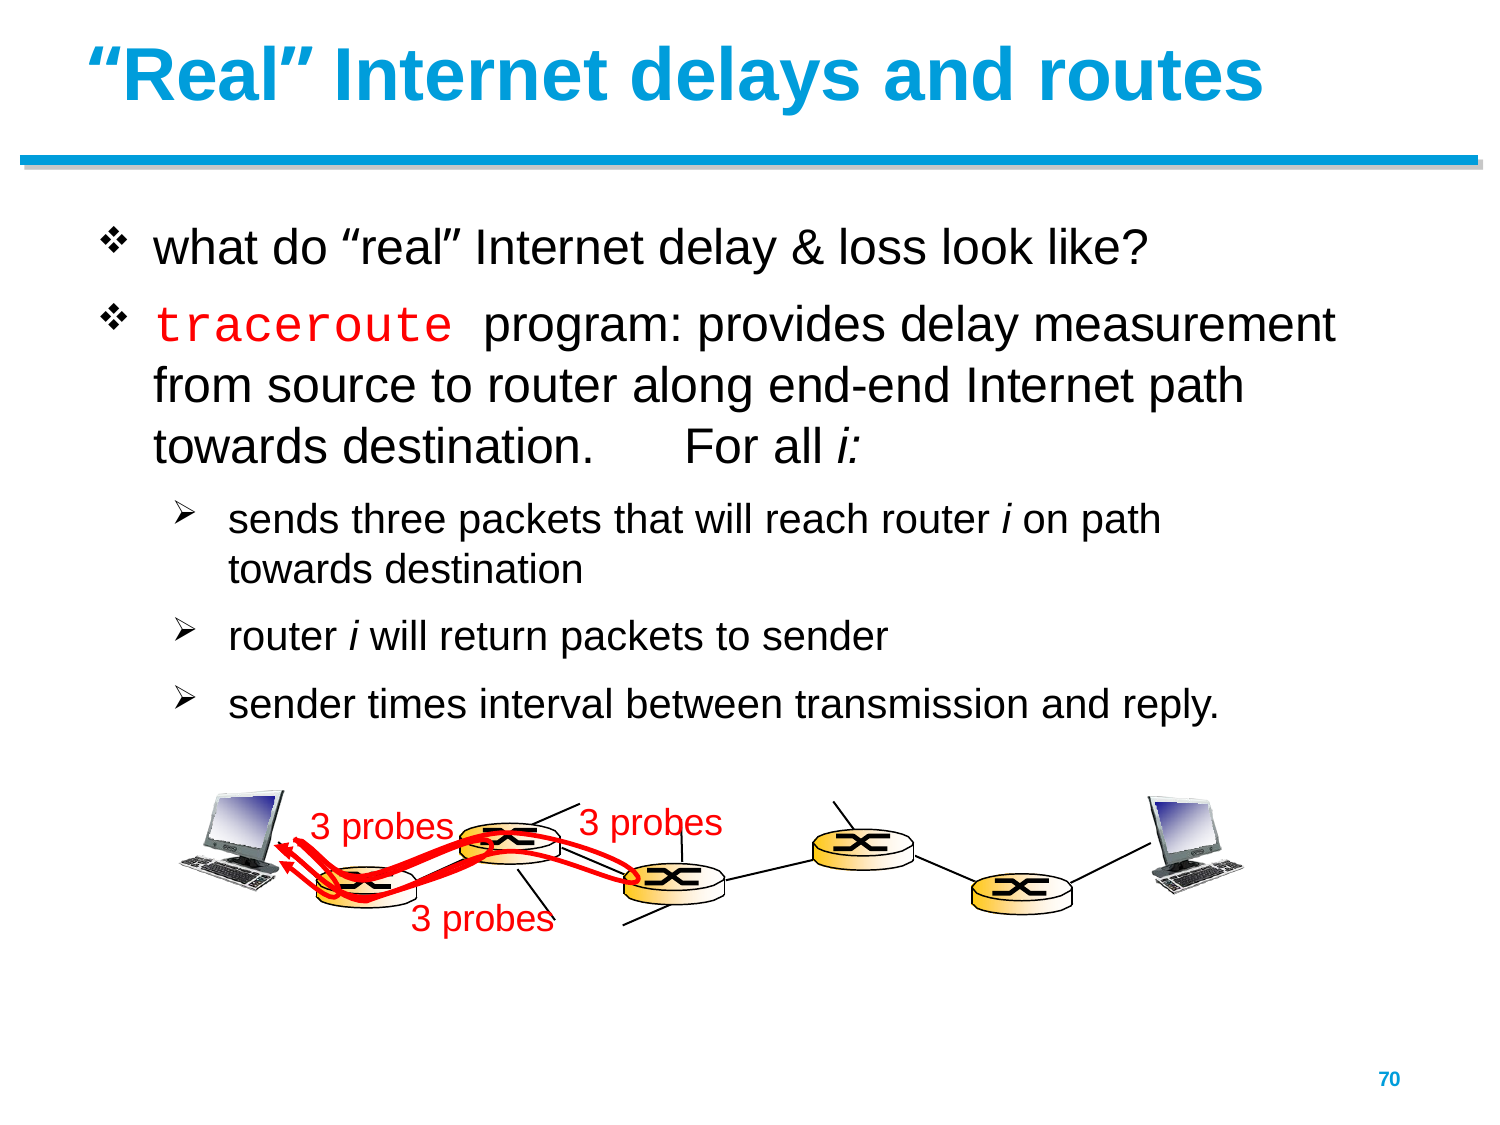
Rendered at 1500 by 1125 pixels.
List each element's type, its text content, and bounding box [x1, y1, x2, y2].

title “Real” Internet delays and routes [13, 23, 1487, 214]
text_box 3 probes [408, 935, 559, 940]
slide_number 70 [1372, 1065, 1422, 1125]
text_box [151, 785, 1269, 916]
text_box what do “real” Internet delay & loss look like? traceroute program: provides delay measurement from source to router along end-end Internet path towards destination. For all i: sends three packets that will reach router i on path towards destination router i will return packets to sender sender times interval between transmission and reply. [94, 196, 1342, 727]
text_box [276, 923, 1153, 927]
